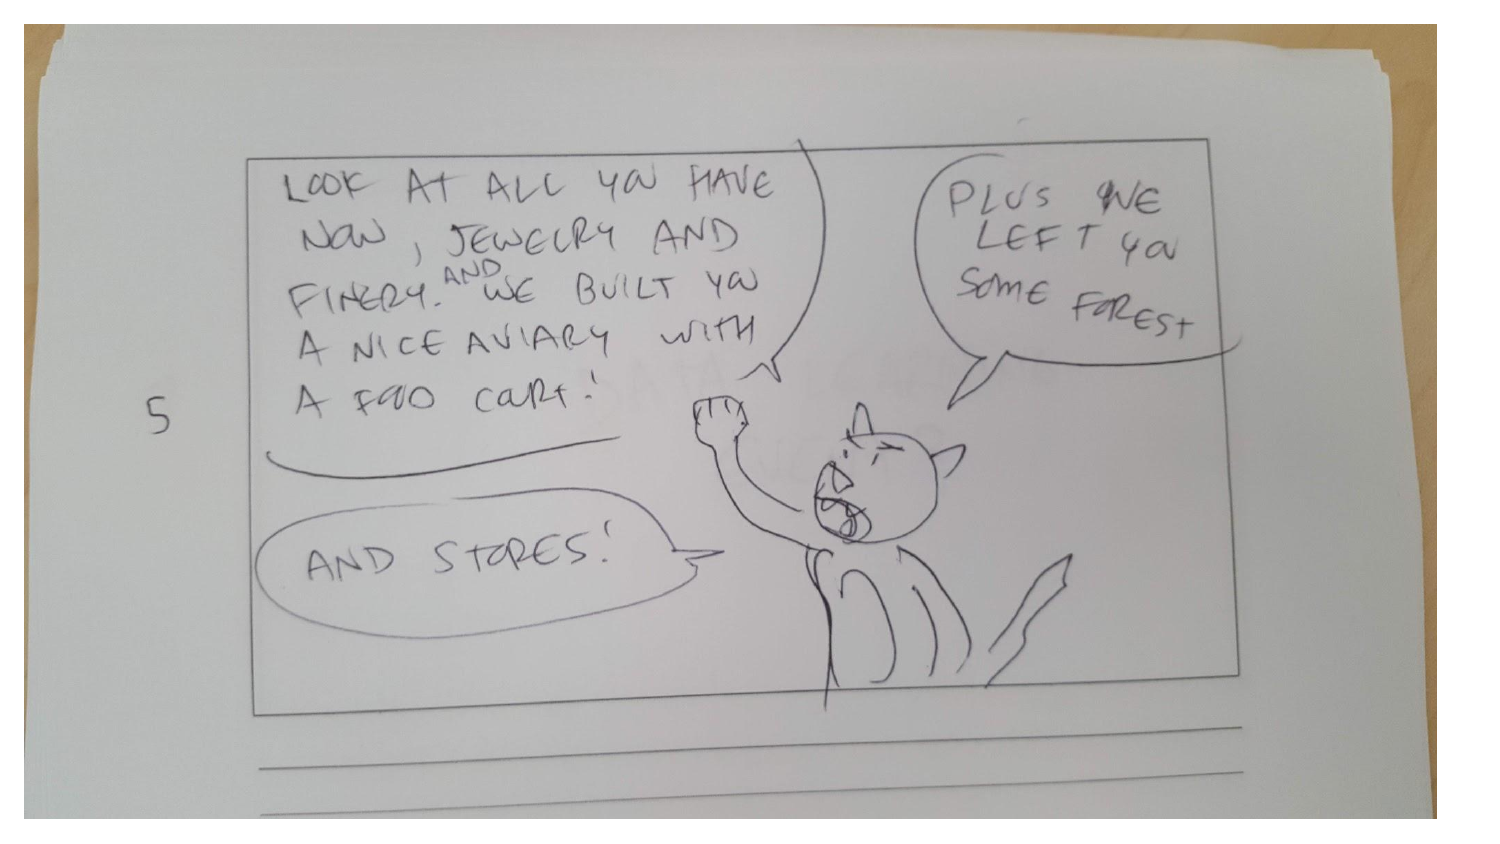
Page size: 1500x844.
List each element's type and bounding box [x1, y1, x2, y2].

picture [24, 24, 1437, 819]
